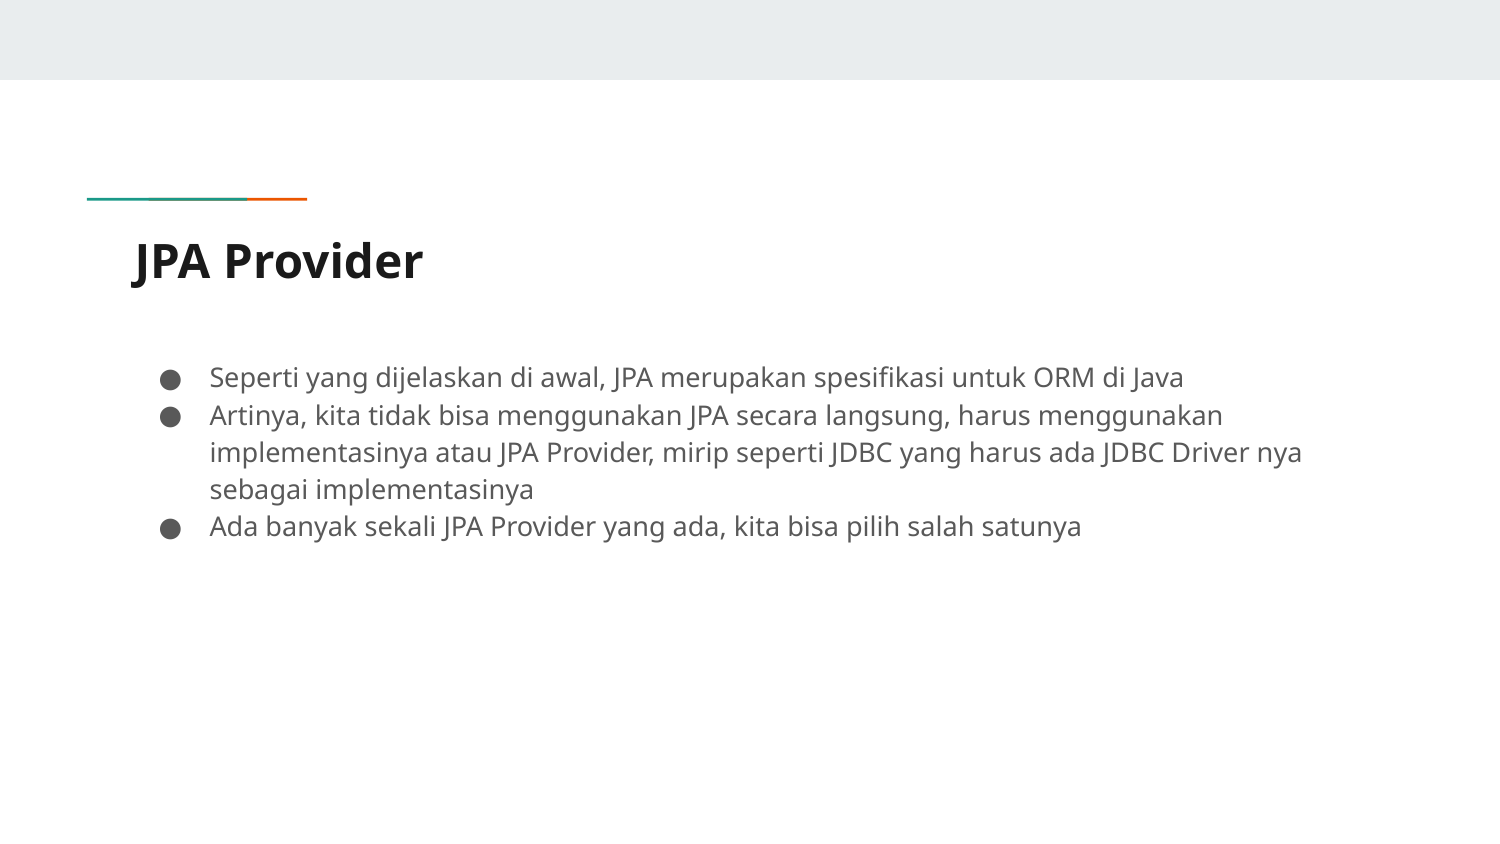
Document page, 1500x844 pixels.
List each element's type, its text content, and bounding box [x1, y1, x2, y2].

list Seperti yang dijelaskan di awal, JPA merupakan spesifikasi untuk ORM di Java Artinya, kita tidak bisa menggunakan JPA secara langsung, harus menggunakan implementasinya atau JPA Provider, mirip seperti JDBC yang harus ada JDBC Driver nya sebagai implementasinya Ada banyak sekali JPA Provider yang ada, kita bisa pilih salah satunya [119, 341, 1381, 712]
title JPA Provider [119, 216, 1381, 305]
